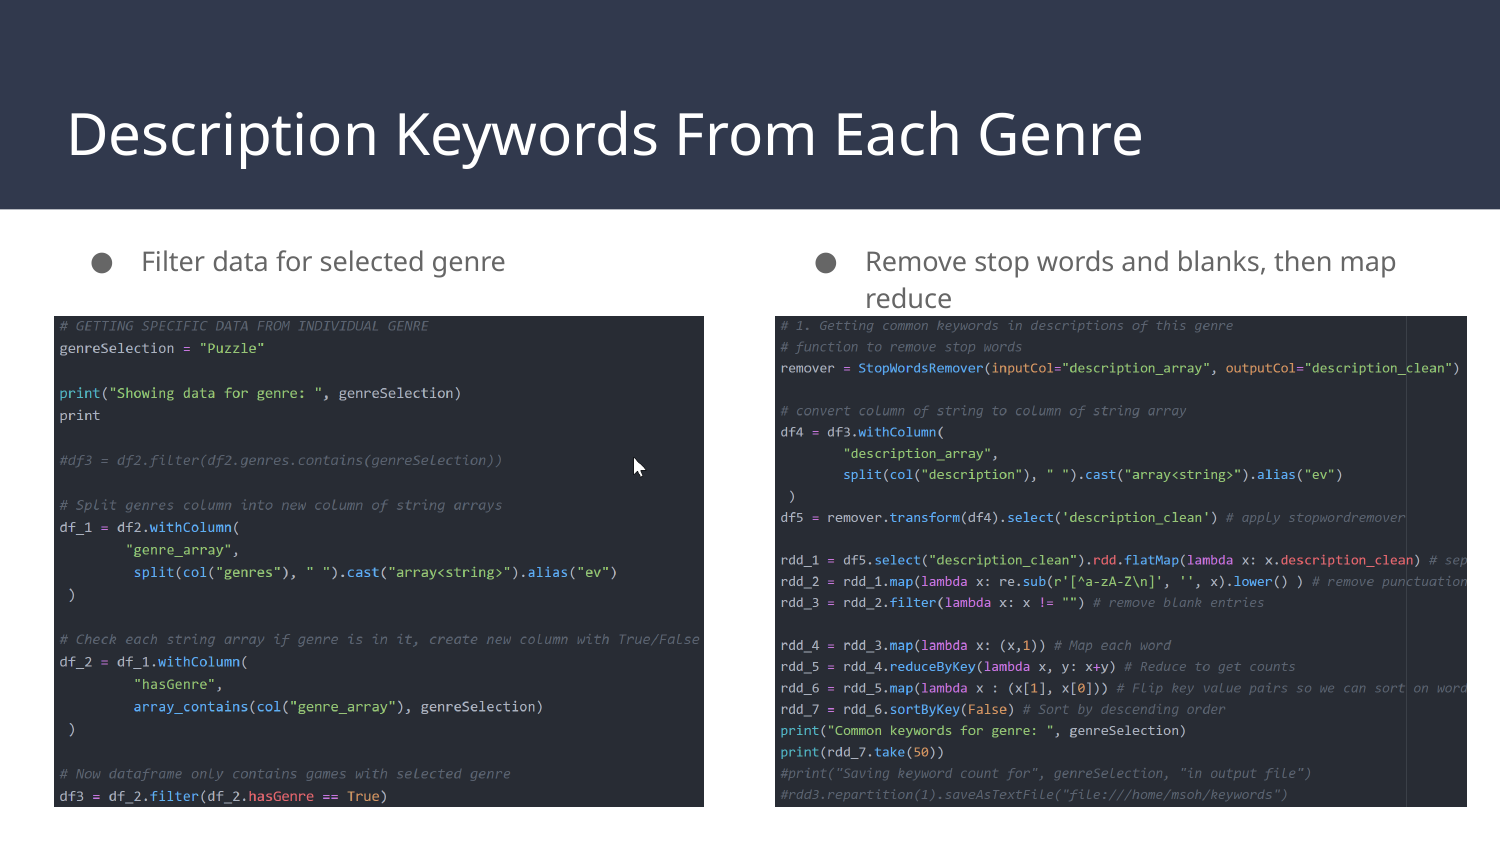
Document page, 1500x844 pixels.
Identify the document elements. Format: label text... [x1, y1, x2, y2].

title Description Keywords From Each Genre [51, 82, 1449, 185]
list Remove stop words and blanks, then map reduce [775, 224, 1432, 314]
picture [774, 316, 1467, 807]
picture [54, 316, 704, 807]
list Filter data for selected genre [51, 224, 708, 319]
